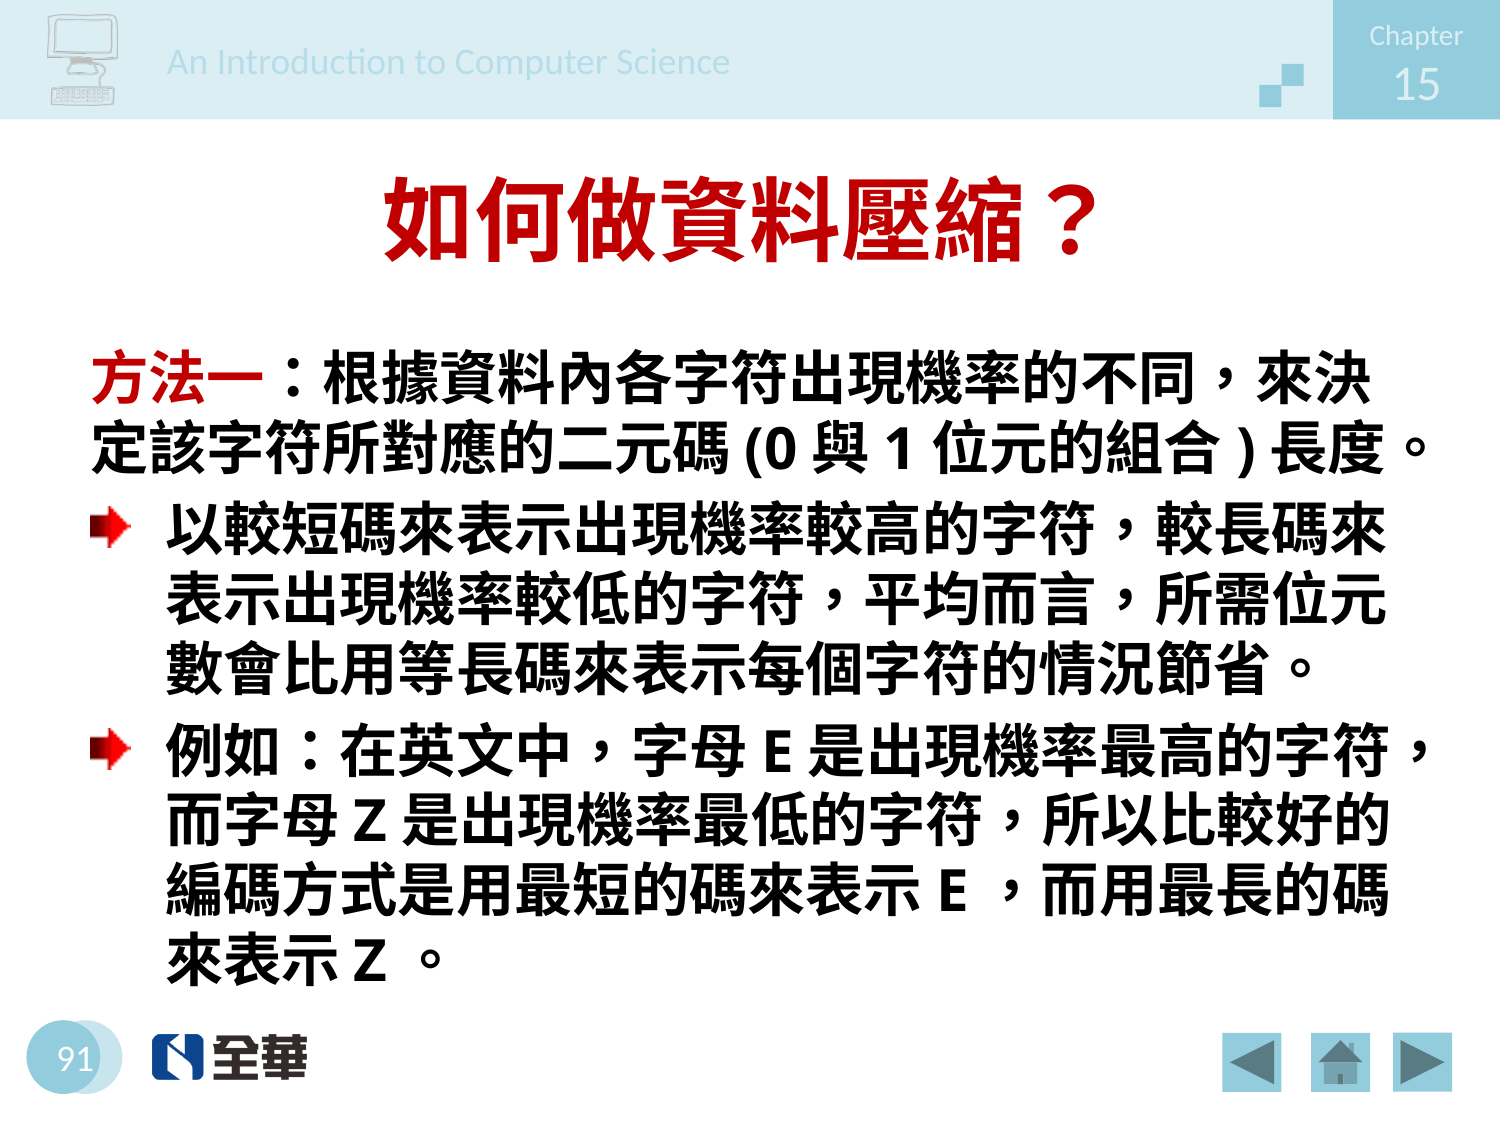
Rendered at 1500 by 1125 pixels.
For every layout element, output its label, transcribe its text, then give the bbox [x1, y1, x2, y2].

list 方法一：根據資料內各字符出現機率的不同，來決定該字符所對應的二元碼(0與1位元的組合)長度。 以較短碼來表示出現機率較高的字符，較長碼來表示出現機率較低的字符，平均而言，所需位元數會比用等長碼來表示每個字符的情況節省。 例如：在英文中，字母E是出現機率最高的字符，而字母Z是出現機率最低的字符，所以比較好的編碼方式是用最短的碼來表示E，而用最長的碼來表示Z。 [75, 333, 1425, 1005]
picture [47, 14, 118, 106]
picture [90, 728, 131, 770]
title 如何做資料壓縮？ [75, 138, 1425, 297]
picture [90, 506, 131, 548]
picture [152, 1034, 307, 1080]
